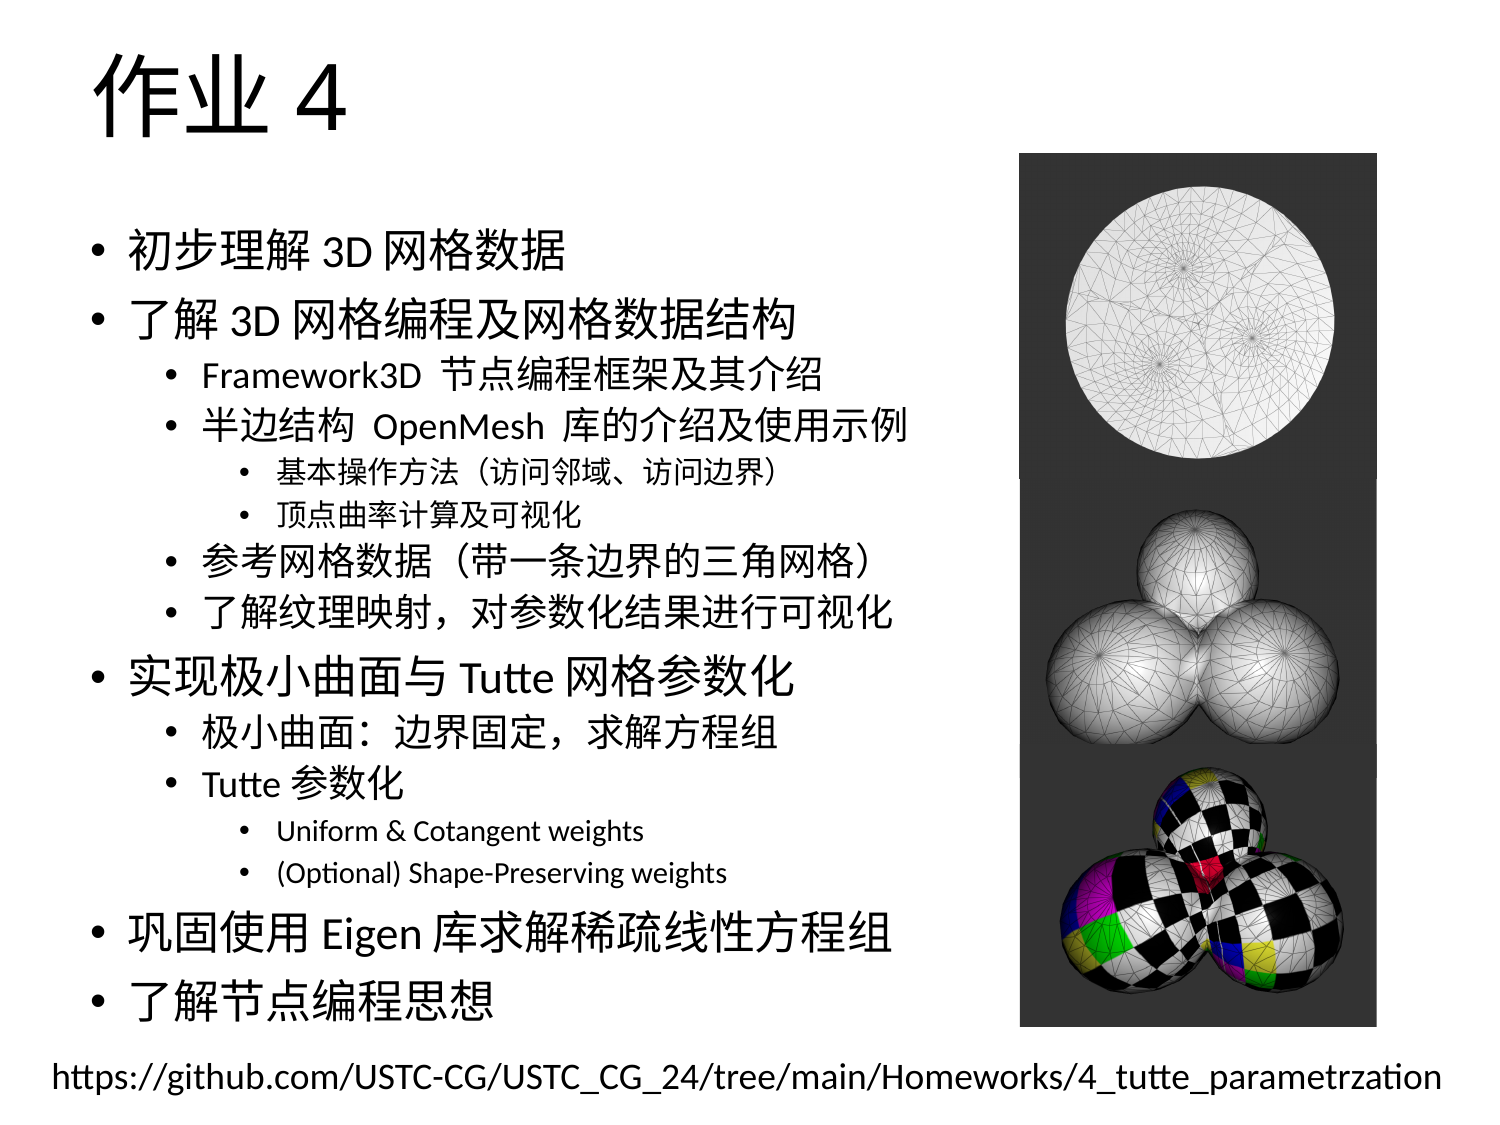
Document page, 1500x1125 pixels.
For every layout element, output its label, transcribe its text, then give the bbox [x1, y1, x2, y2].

picture [1019, 153, 1377, 1027]
title 作业4 [75, 7, 1425, 195]
list 初步理解3D网格数据 了解3D网格编程及网格数据结构 Framework3D 节点编程框架及其介绍 半边结构 OpenMesh 库的介绍及使用示例 基本操作方法（访问邻域、访问边界） 顶点曲率计算及可视化 参考网格数据（带一条边界的三角网格） 了解纹理映射，对参数化结果进行可视化 实现极小曲面与Tutte网格参数化 极小曲面：边界固定，求解方程组 Tutte参数化 Uniform & Cotangent weights (Optional) Shape-Preserving weights 巩固使用Eigen库求解稀疏线性方程组 了解节点编程思想 [75, 220, 1425, 1038]
text_box https://github.com/USTC-CG/USTC_CG_24/tree/main/Homeworks/4_tutte_parametrzation [36, 1044, 1483, 1105]
